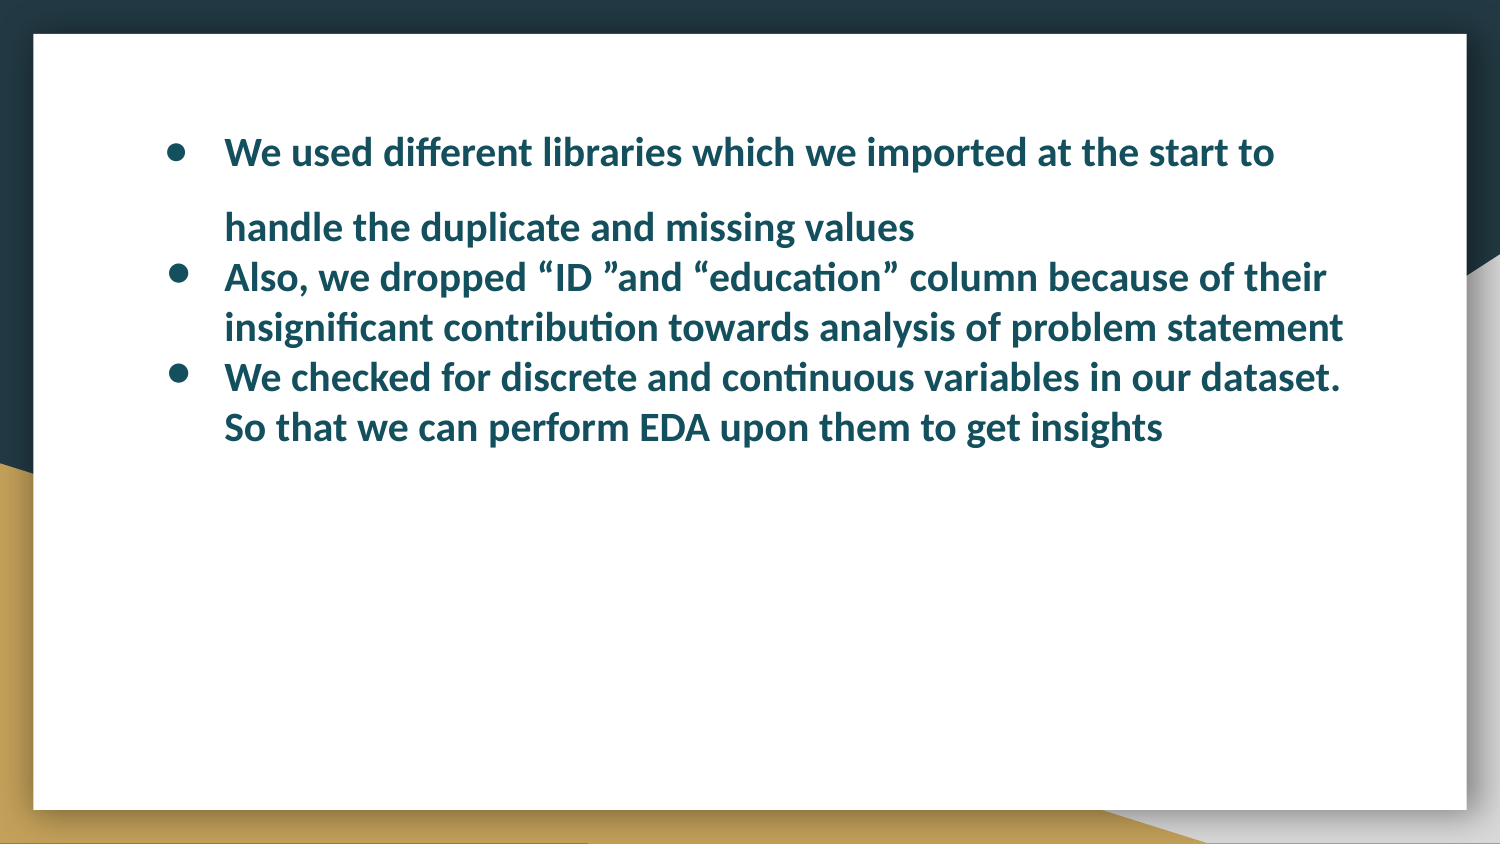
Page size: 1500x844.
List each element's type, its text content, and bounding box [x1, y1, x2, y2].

list We used different libraries which we imported at the start to handle the duplicate and missing values Also, we dropped “ID ”and “education” column because of their insignificant contribution towards analysis of problem statement We checked for discrete and continuous variables in our dataset. So that we can perform EDA upon them to get insights [134, 84, 1366, 729]
